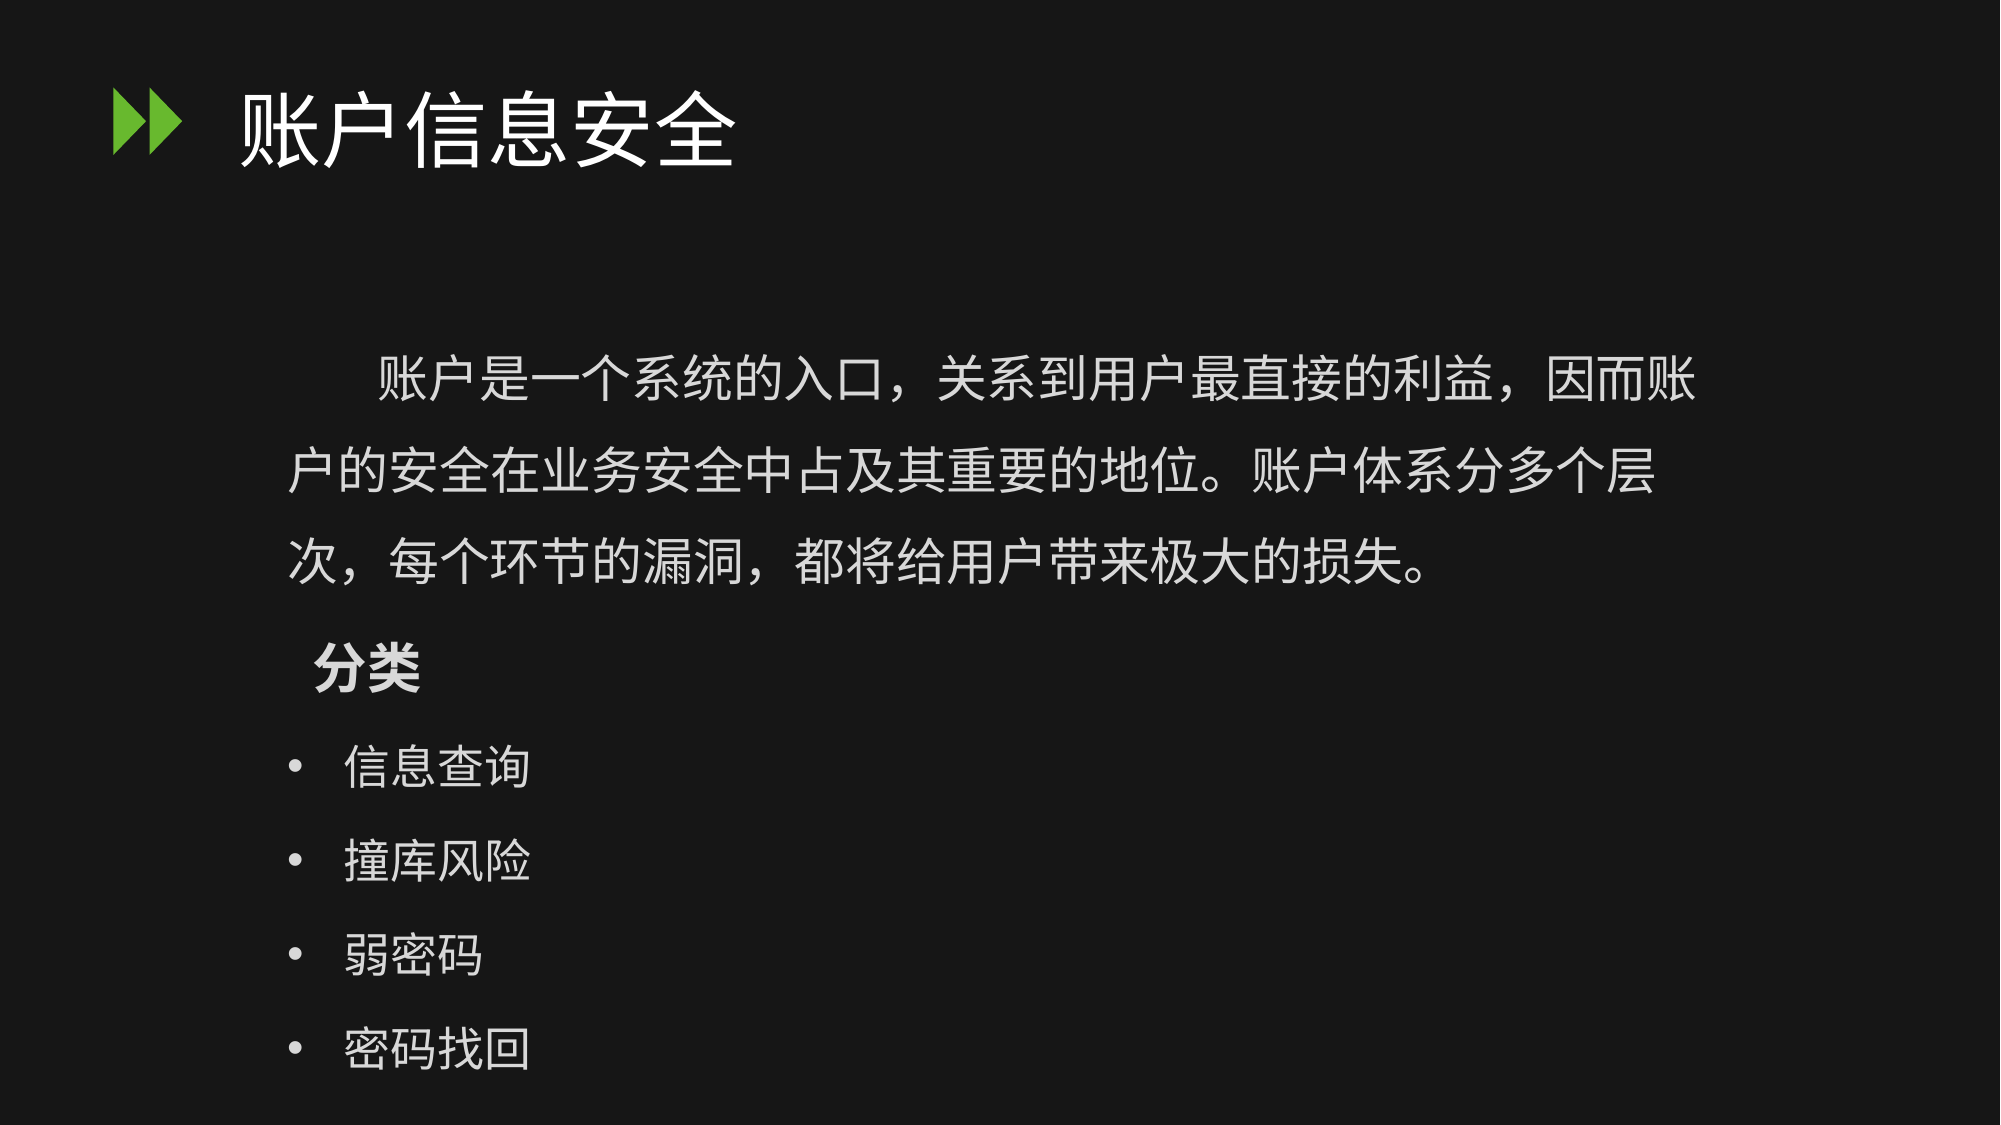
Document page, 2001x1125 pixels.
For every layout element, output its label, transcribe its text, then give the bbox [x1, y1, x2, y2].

title 账户信息安全 [223, 25, 1763, 244]
text_box 账户是一个系统的入口，关系到用户最直接的利益，因而账户的安全在业务安全中占及其重要的地位。账户体系分多个层次，每个环节的漏洞，都将给用户带来极大的损失。 分类 信息查询 撞库风险 弱密码 密码找回 [272, 309, 1724, 1125]
